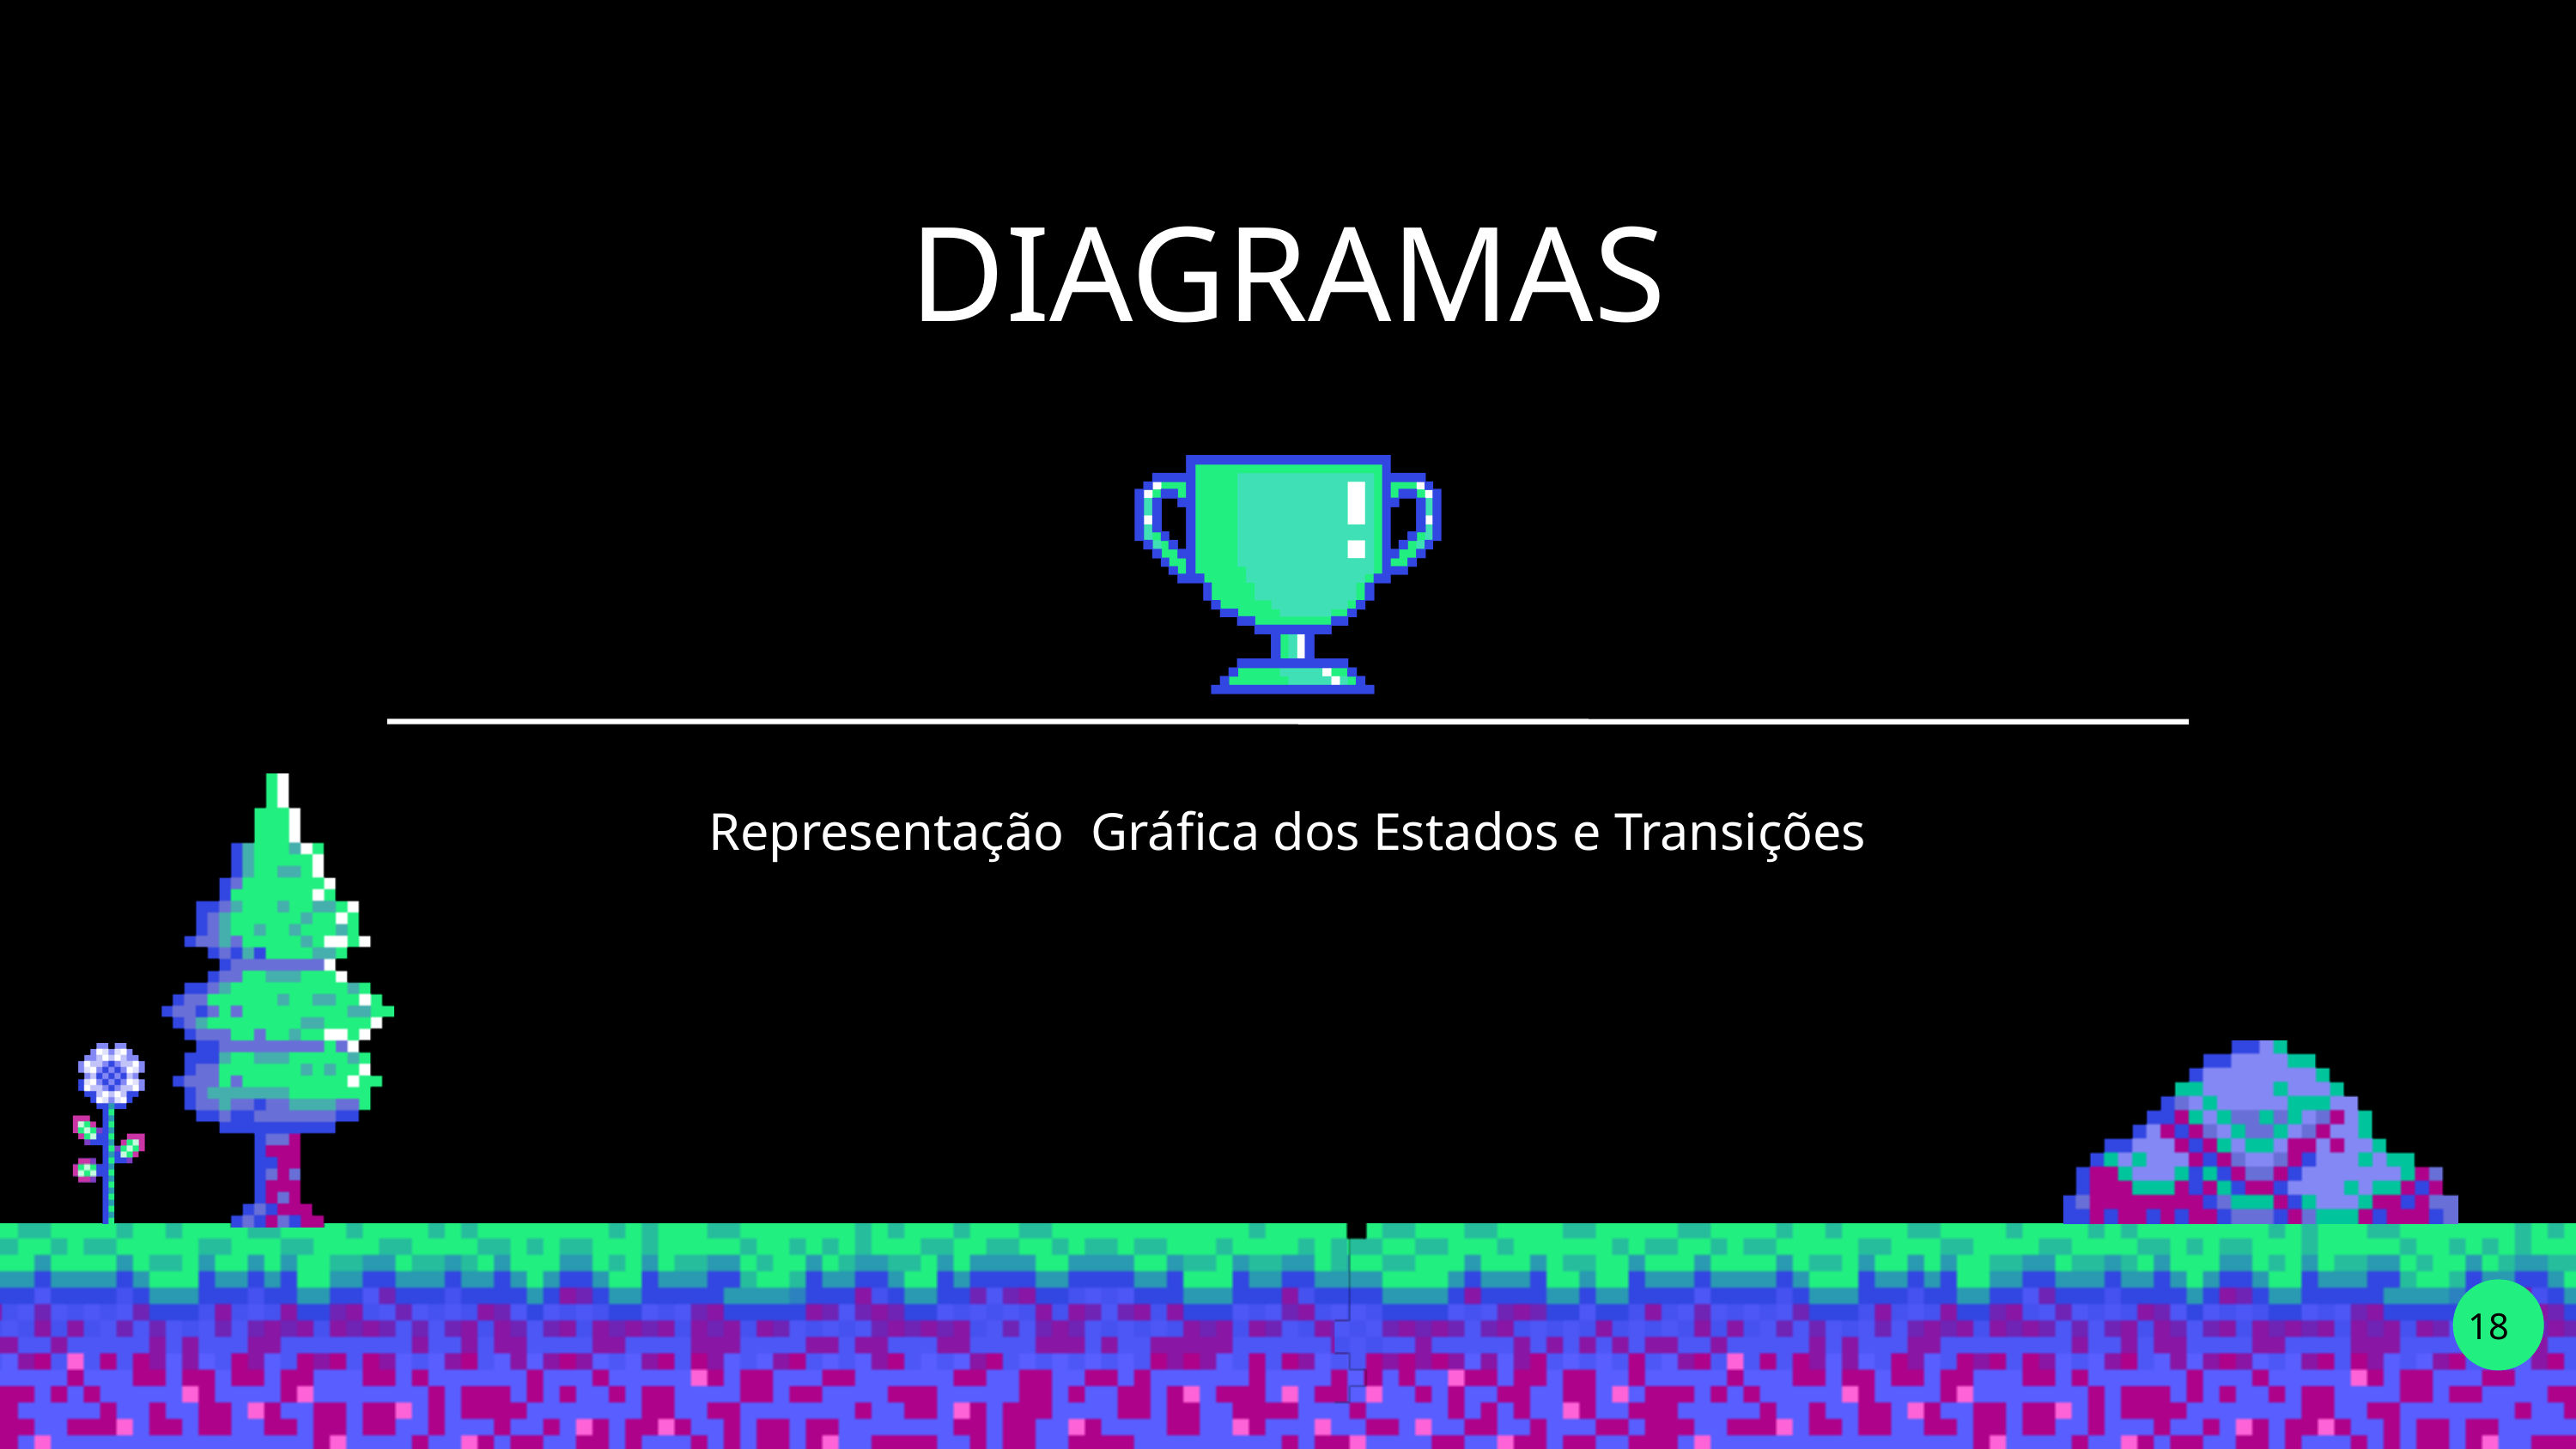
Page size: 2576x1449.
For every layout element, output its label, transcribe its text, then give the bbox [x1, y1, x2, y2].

text_box NPC INFORMANTE- AFD [2063, 1040, 2305, 1108]
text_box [2452, 1279, 2544, 1371]
text_box [72, 1043, 145, 1224]
text_box [1334, 1223, 2576, 1449]
text_box [273, 773, 395, 1108]
text_box DIAGRAMAS [315, 164, 2261, 349]
text_box [161, 773, 395, 1228]
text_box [277, 398, 2299, 1102]
text_box [0, 1223, 1334, 1449]
text_box [2063, 1040, 2458, 1224]
